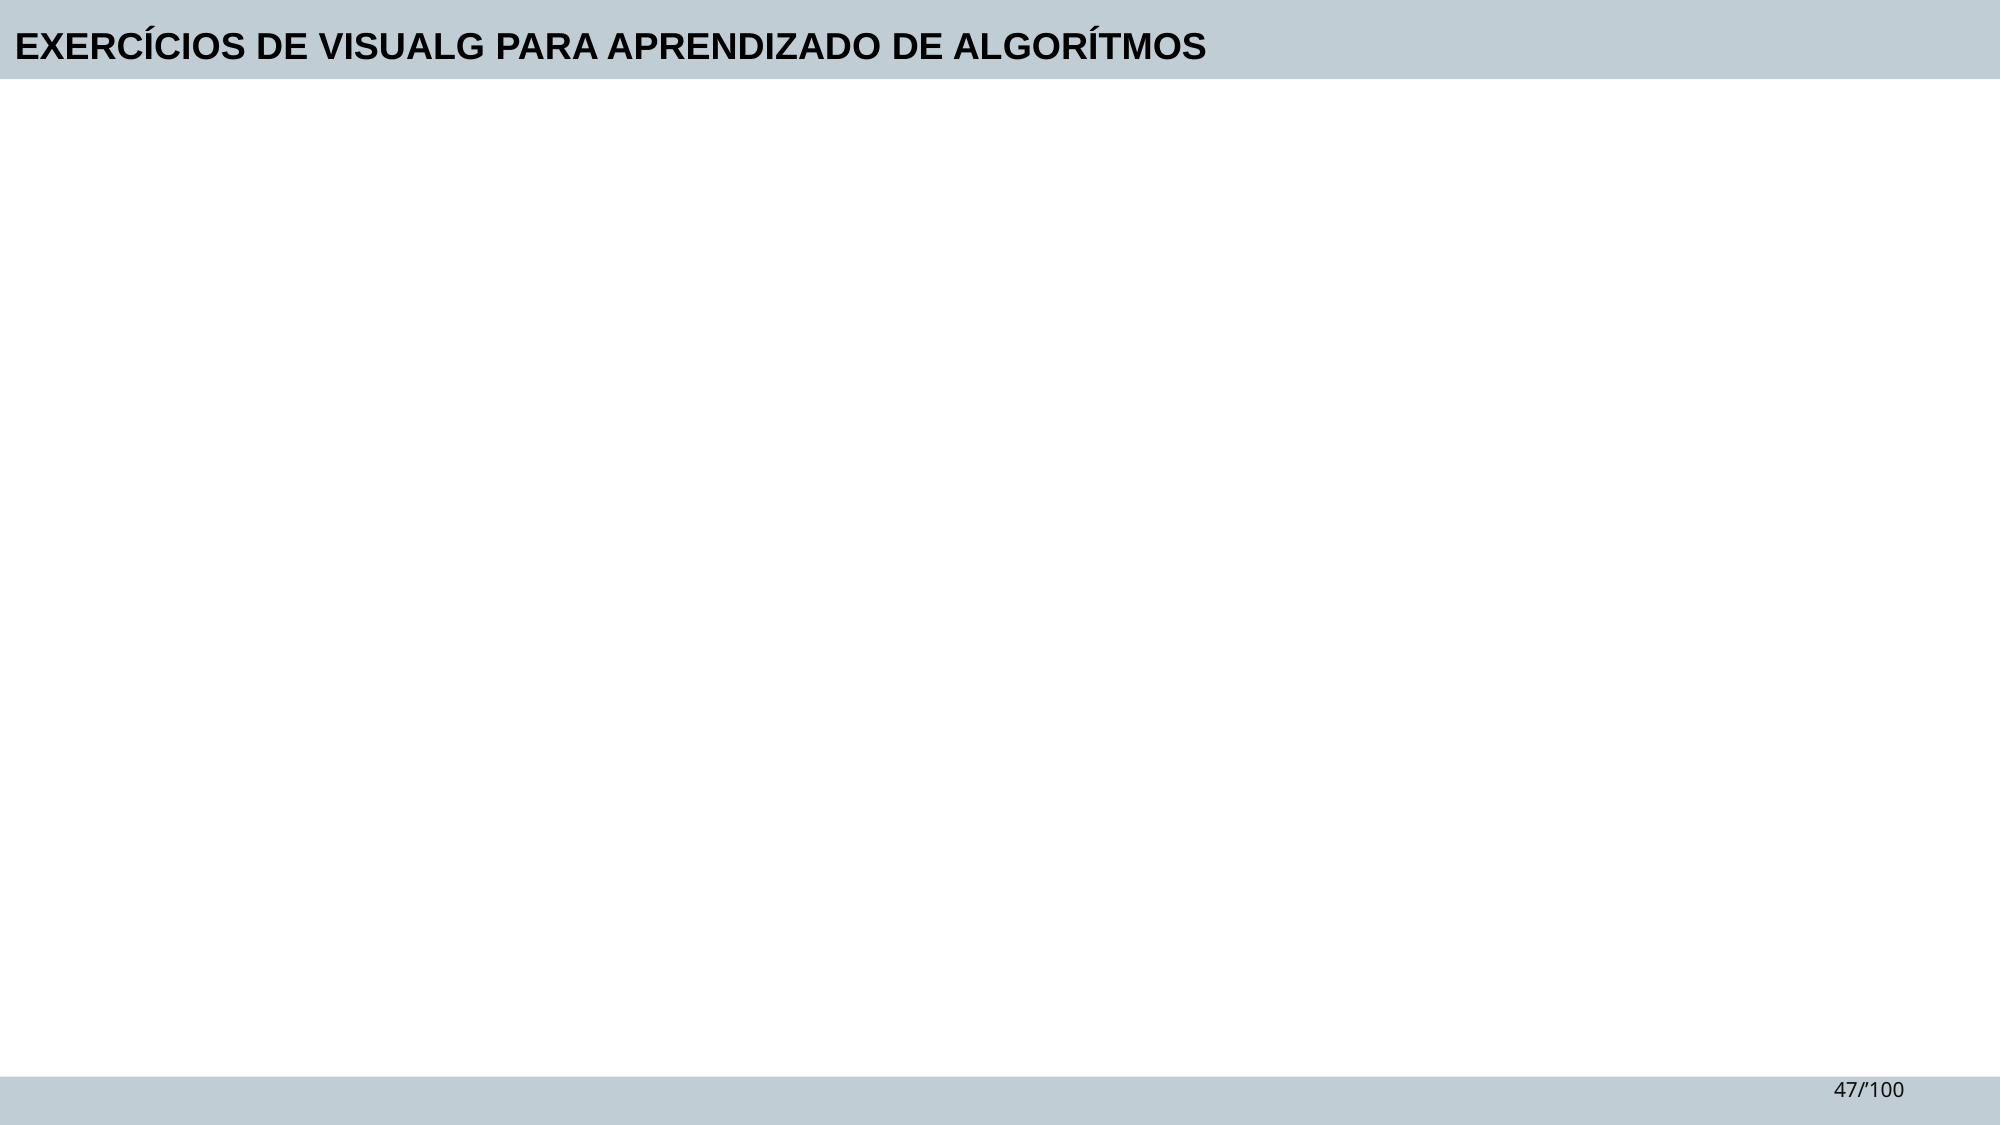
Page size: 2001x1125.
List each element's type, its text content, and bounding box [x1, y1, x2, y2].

text_box EXERCÍCIOS DE VISUALG PARA APRENDIZADO DE ALGORÍTMOS [0, 11, 2000, 75]
